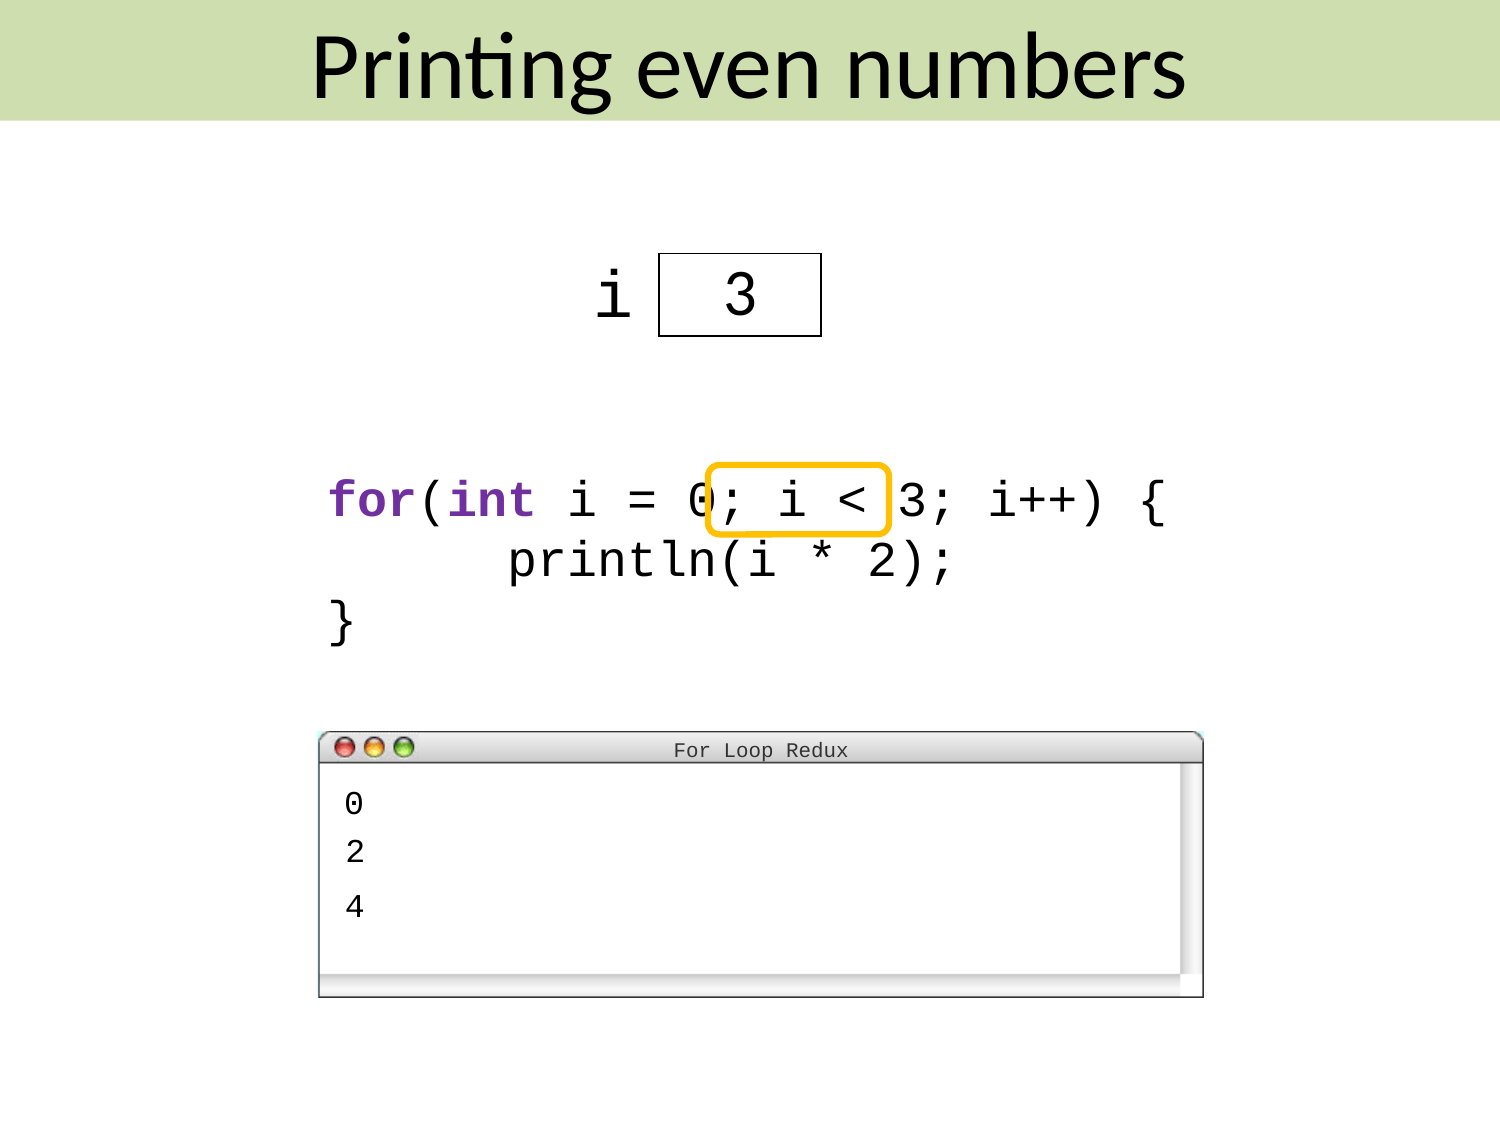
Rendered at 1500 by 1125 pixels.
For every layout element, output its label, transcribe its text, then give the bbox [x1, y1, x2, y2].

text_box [317, 728, 1204, 998]
text_box for(int i = 0; i < 3; i++) { println(i * 2); } [162, 398, 1182, 714]
text_box Printing even numbers [0, 0, 1500, 121]
text_box [707, 464, 890, 535]
text_box i [578, 243, 649, 338]
text_box 3 [658, 253, 822, 337]
